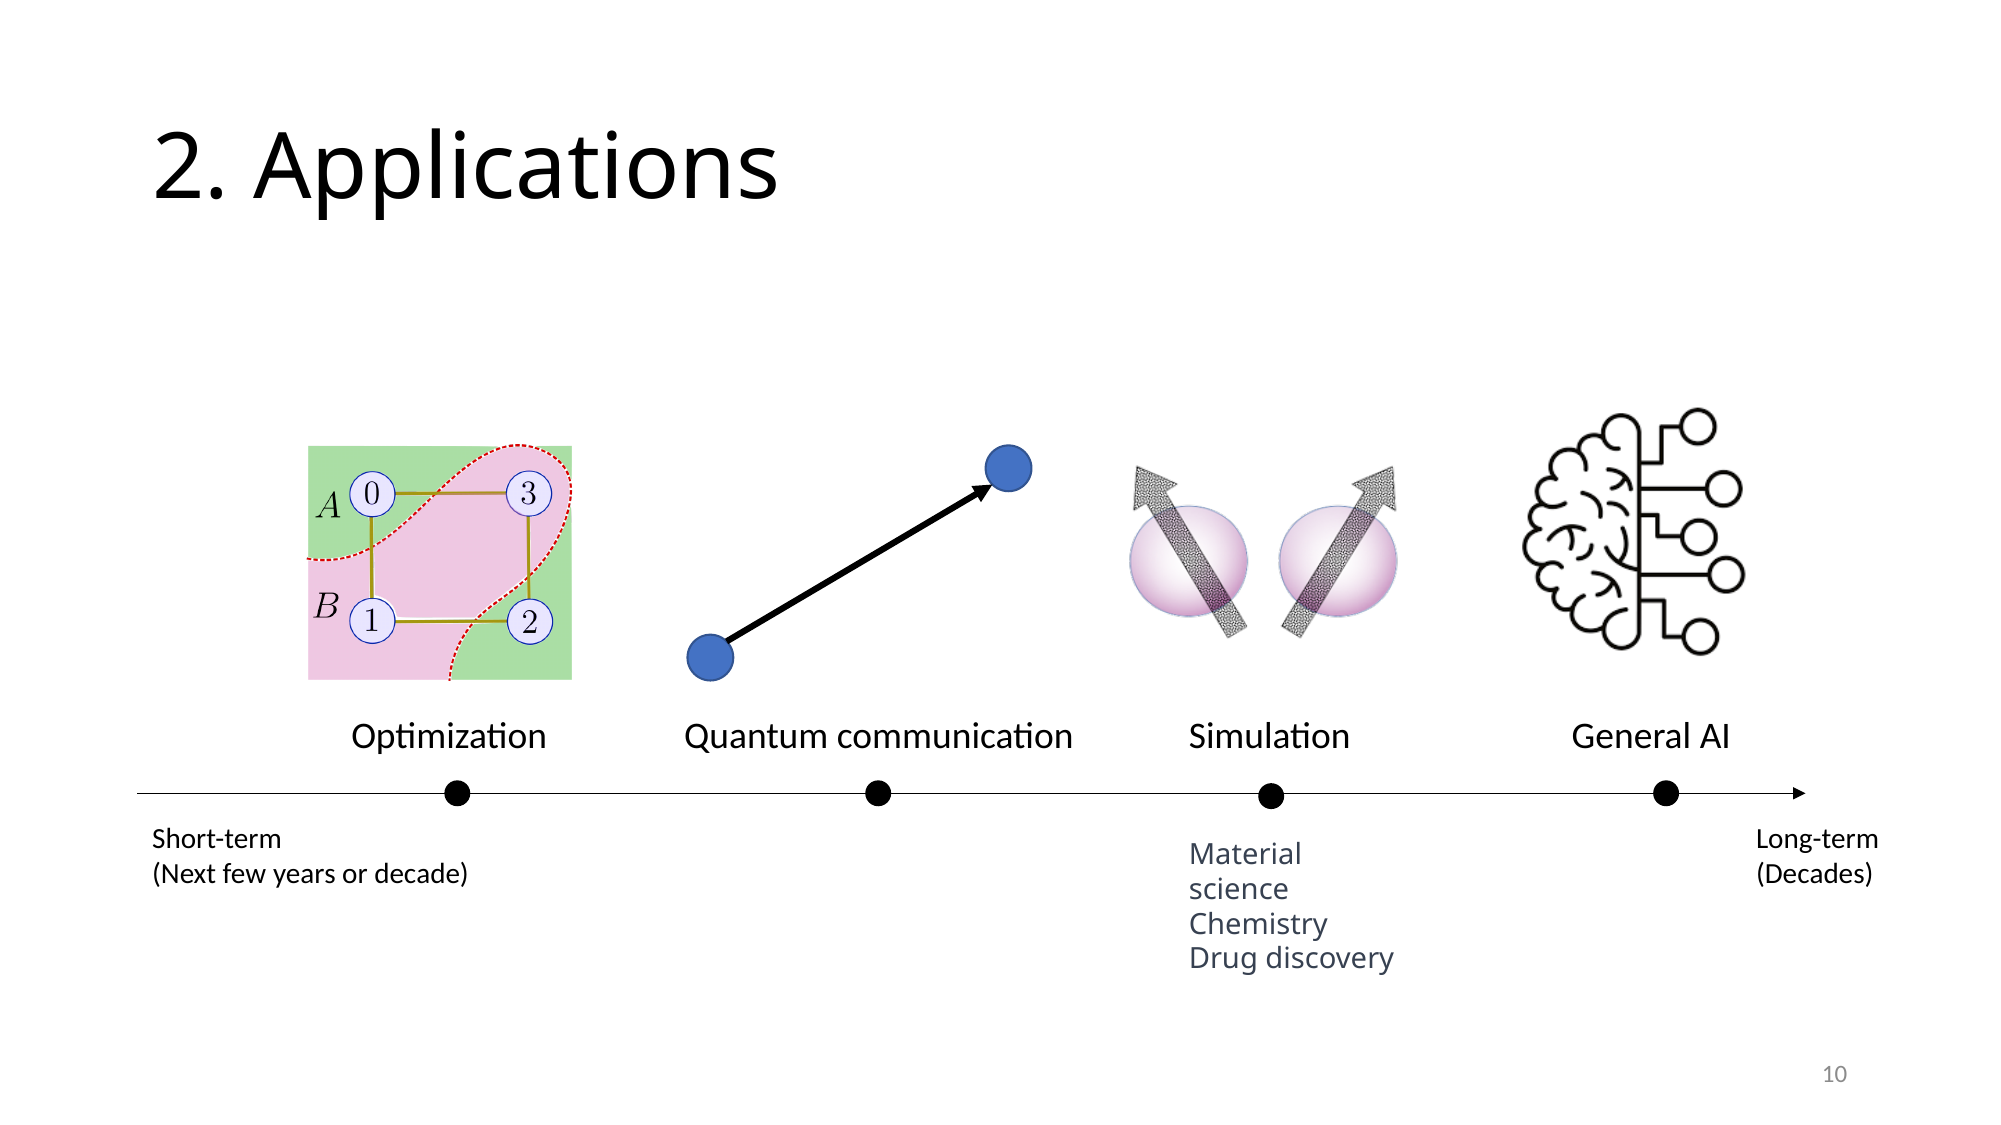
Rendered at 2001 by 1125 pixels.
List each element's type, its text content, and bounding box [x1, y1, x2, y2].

text_box Short-term (Next few years or decade) [137, 812, 507, 897]
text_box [726, 484, 993, 642]
text_box Quantum communication [669, 703, 1112, 763]
title 2. Applications [137, 59, 1863, 278]
text_box [1653, 780, 1680, 793]
text_box [444, 794, 471, 807]
picture [306, 444, 573, 681]
slide_number 10 [1412, 1042, 1863, 1103]
text_box [865, 780, 892, 793]
text_box [444, 780, 471, 793]
text_box [686, 633, 735, 682]
text_box Material science Chemistry Drug discovery [1173, 827, 1417, 983]
text_box [1653, 794, 1680, 807]
text_box [1258, 794, 1285, 810]
text_box Simulation [1174, 706, 1393, 764]
text_box [984, 444, 1033, 493]
picture [1125, 400, 1417, 706]
text_box [1258, 783, 1284, 793]
picture [1478, 376, 1790, 688]
text_box General AI [1556, 703, 1776, 764]
text_box Optimization [336, 703, 579, 764]
text_box [865, 794, 892, 807]
text_box Long-term (Decades) [1741, 812, 1939, 897]
